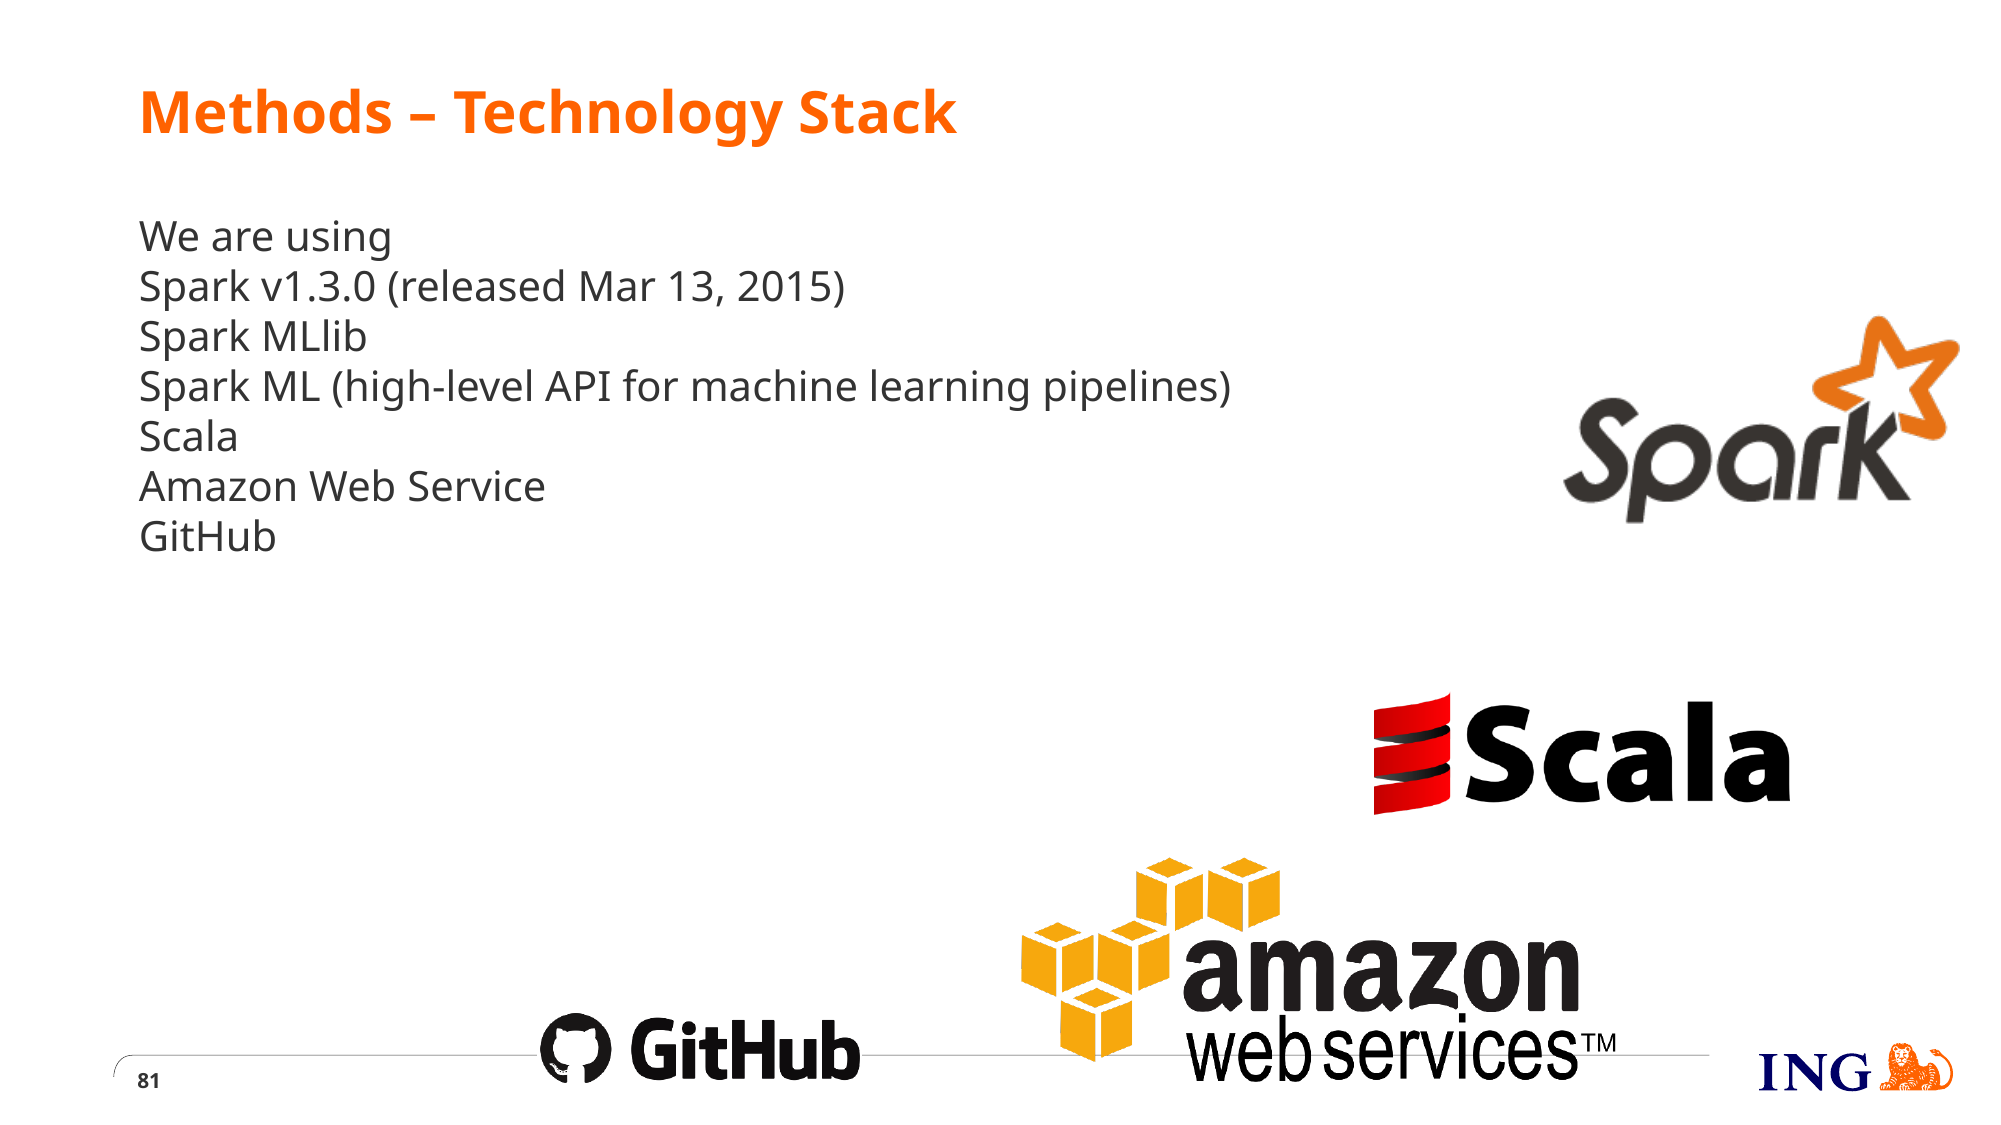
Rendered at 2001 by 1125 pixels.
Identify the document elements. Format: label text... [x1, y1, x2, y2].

picture [537, 1013, 862, 1083]
title Methods – Technology Stack [138, 46, 1860, 187]
list We are using Spark v1.3.0 (released Mar 13, 2015) Spark MLlib Spark ML (high-level API for machine learning pipelines) Scala Amazon Web Service GitHub [138, 209, 1860, 1018]
picture [1374, 691, 1790, 815]
picture [1013, 847, 1623, 1092]
picture [1559, 312, 1963, 528]
slide_number 81 [137, 1066, 219, 1097]
